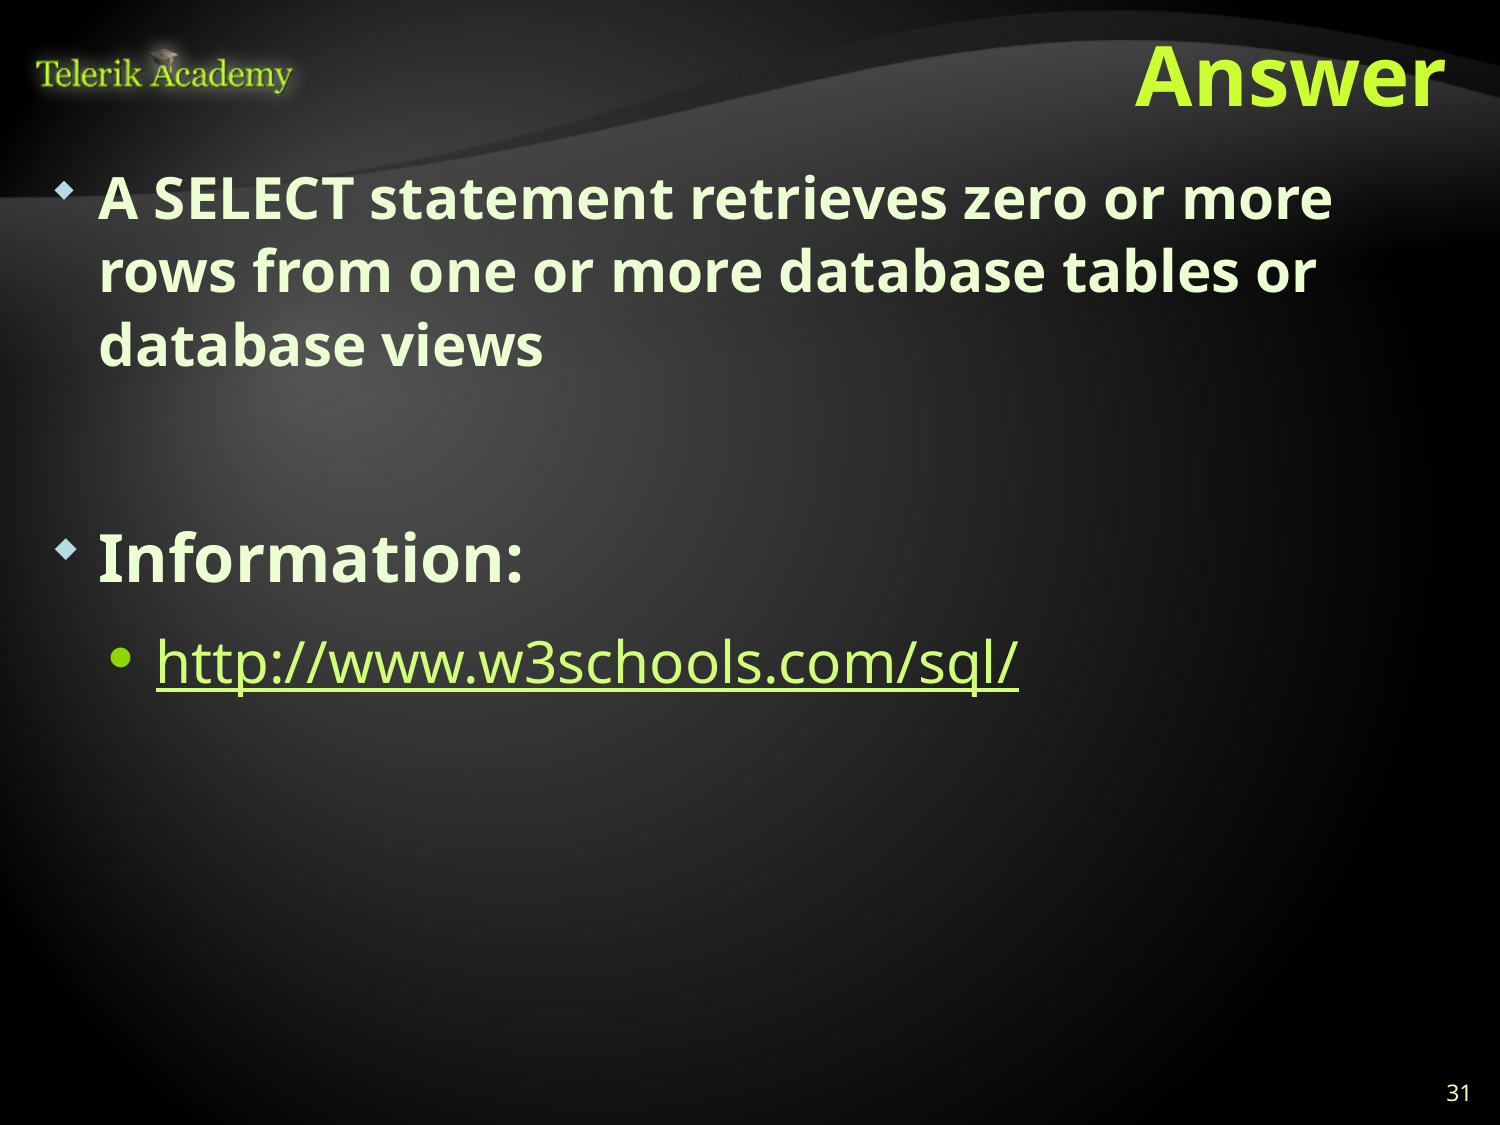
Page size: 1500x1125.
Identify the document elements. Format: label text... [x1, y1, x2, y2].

title Answer [300, 12, 1463, 149]
picture [0, 0, 1500, 1125]
list A SELECT statement retrieves zero or more rows from one or more database tables or database views Information: http://www.w3schools.com/sql/ [37, 149, 1463, 1100]
slide_number 31 [1412, 1074, 1488, 1113]
